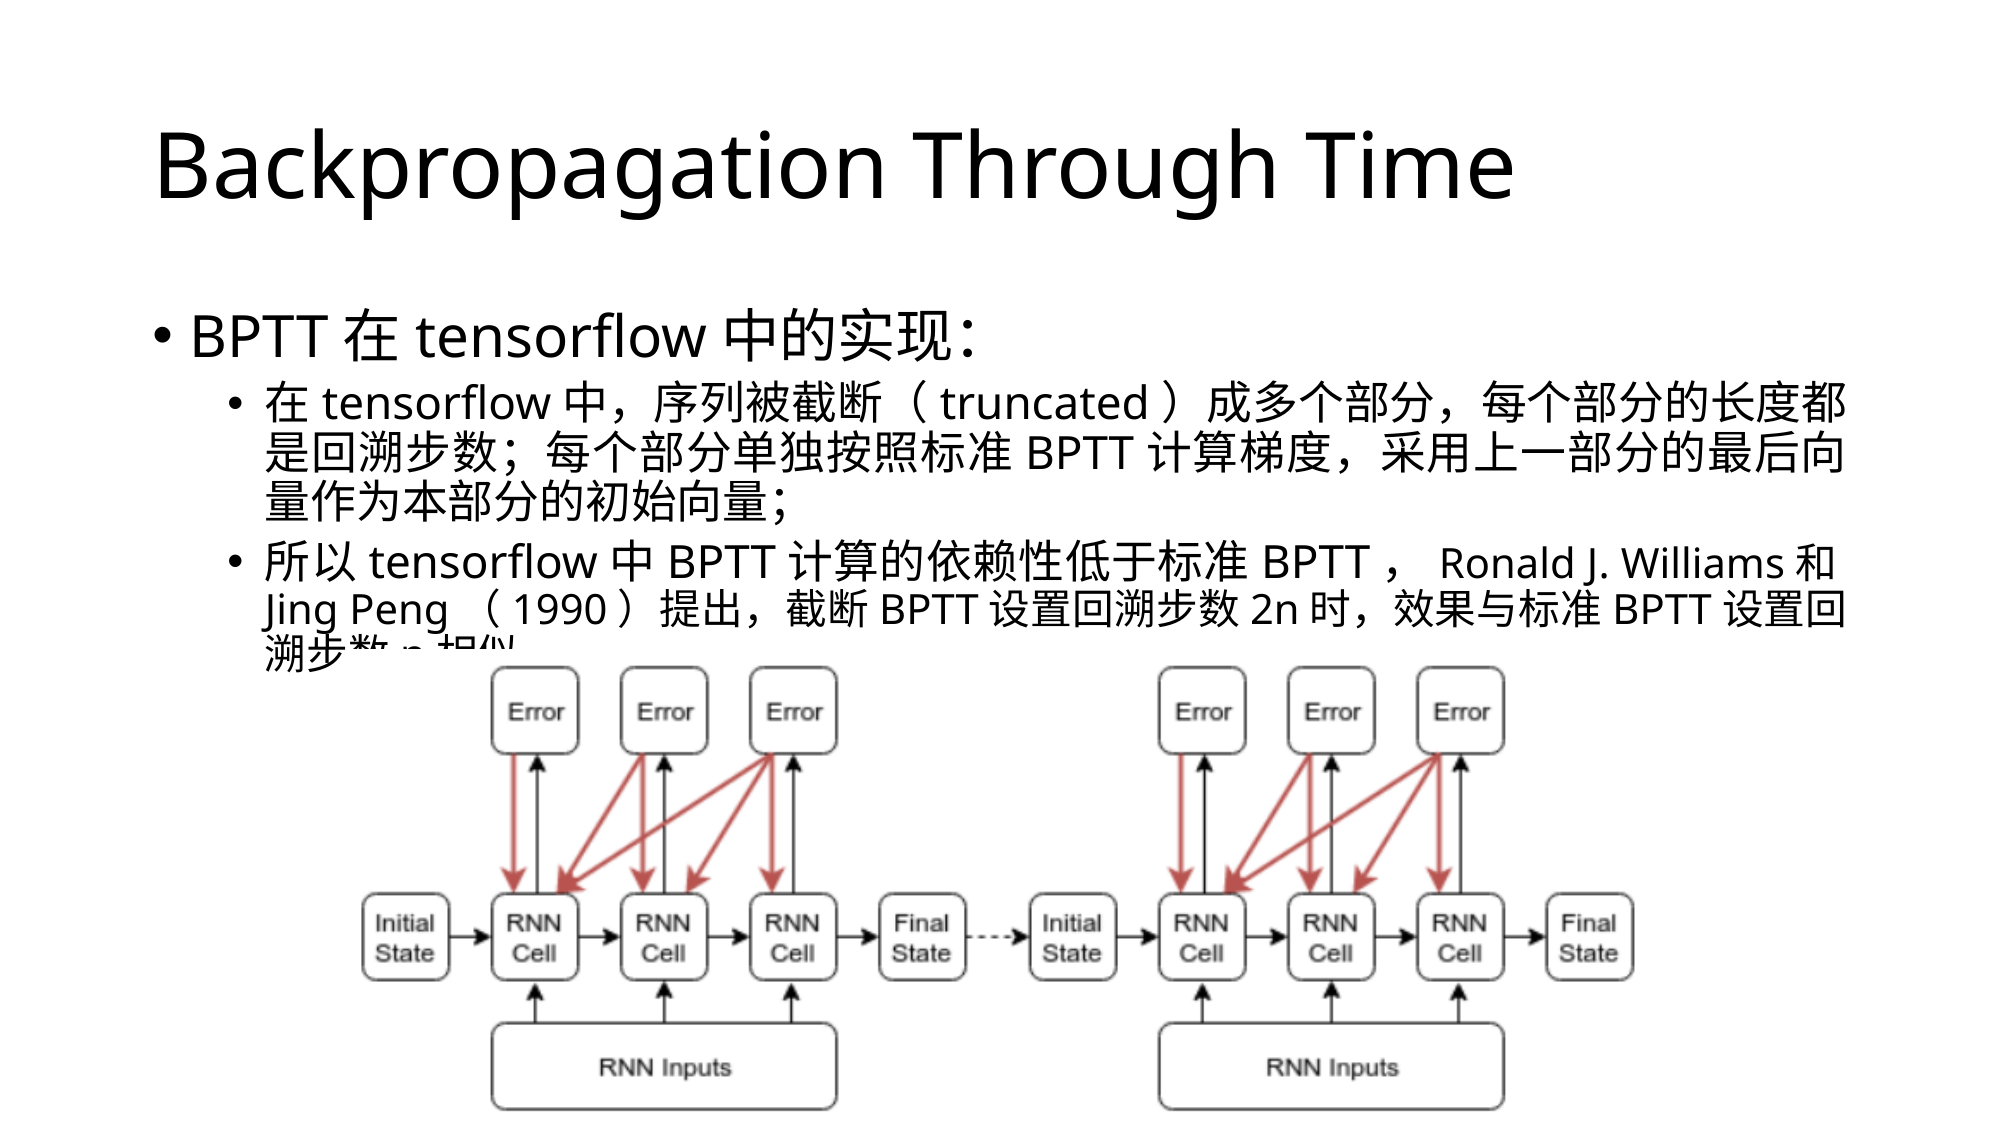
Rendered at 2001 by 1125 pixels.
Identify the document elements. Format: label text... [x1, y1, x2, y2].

list BPTT在tensorflow中的实现： 在tensorflow中，序列被截断（truncated）成多个部分，每个部分的长度都是回溯步数；每个部分单独按照标准BPTT计算梯度，采用上一部分的最后向量作为本部分的初始向量； 所以tensorflow中BPTT计算的依赖性低于标准BPTT，Ronald J. Williams和Jing Peng（1990）提出，截断BPTT设置回溯步数2n时，效果与标准BPTT设置回溯步数n相似。 [137, 299, 1863, 1014]
title Backpropagation Through Time [137, 59, 1863, 278]
picture [348, 649, 1652, 1125]
